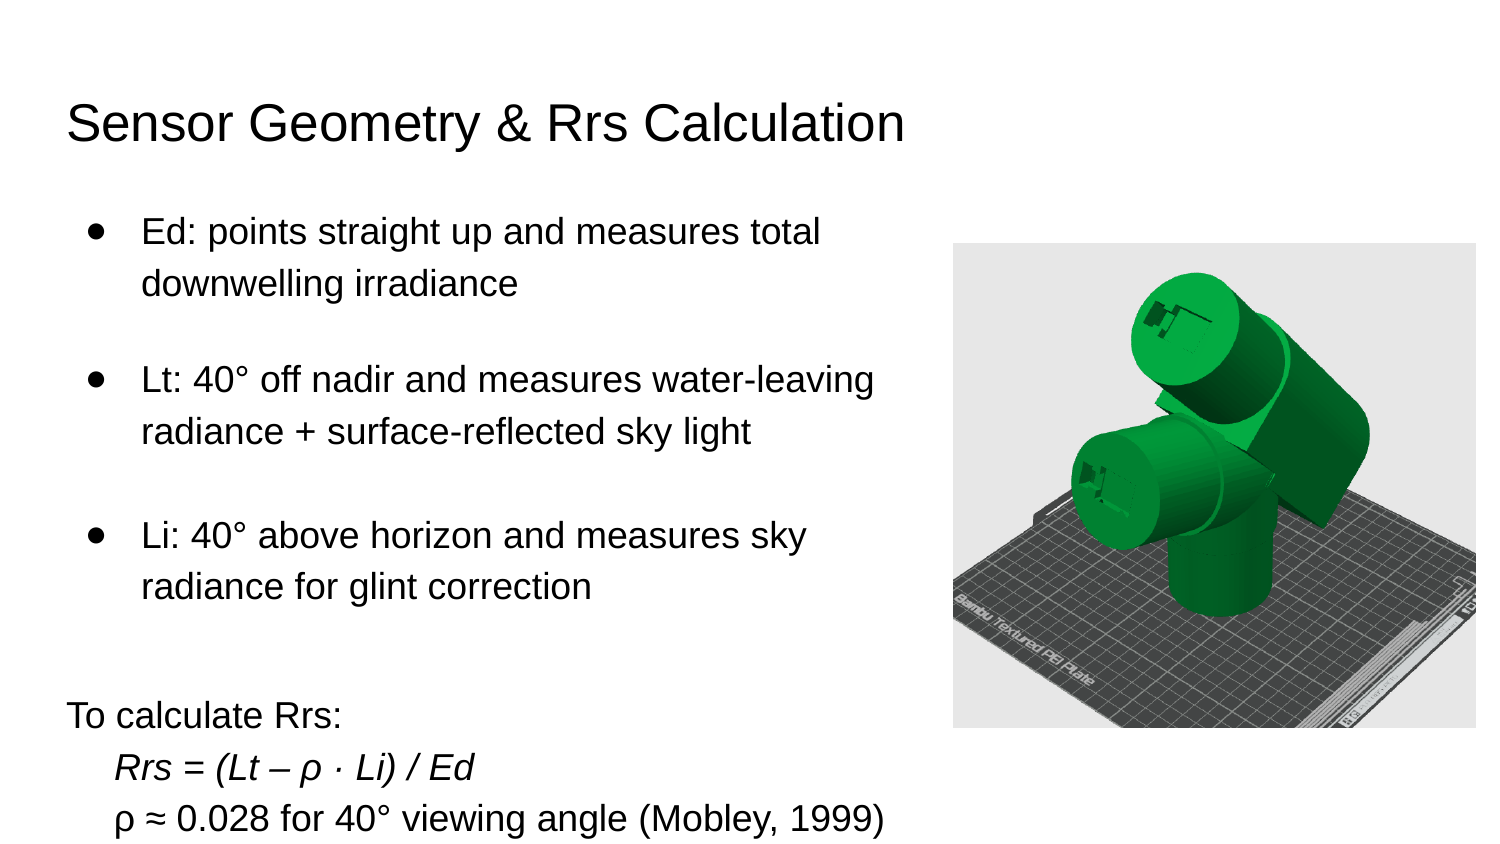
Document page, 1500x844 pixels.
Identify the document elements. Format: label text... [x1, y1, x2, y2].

text_box Ed: points straight up and measures total downwelling irradiance Lt: 40° off nadir and measures water-leaving radiance + surface-reflected sky light Li: 40° above horizon and measures sky radiance for glint correction To calculate Rrs: Rrs = (Lt – ρ · Li) / Ed ρ ≈ 0.028 for 40° viewing angle (Mobley, 1999) [51, 185, 914, 844]
title Sensor Geometry & Rrs Calculation [51, 72, 1449, 167]
picture [952, 243, 1476, 728]
